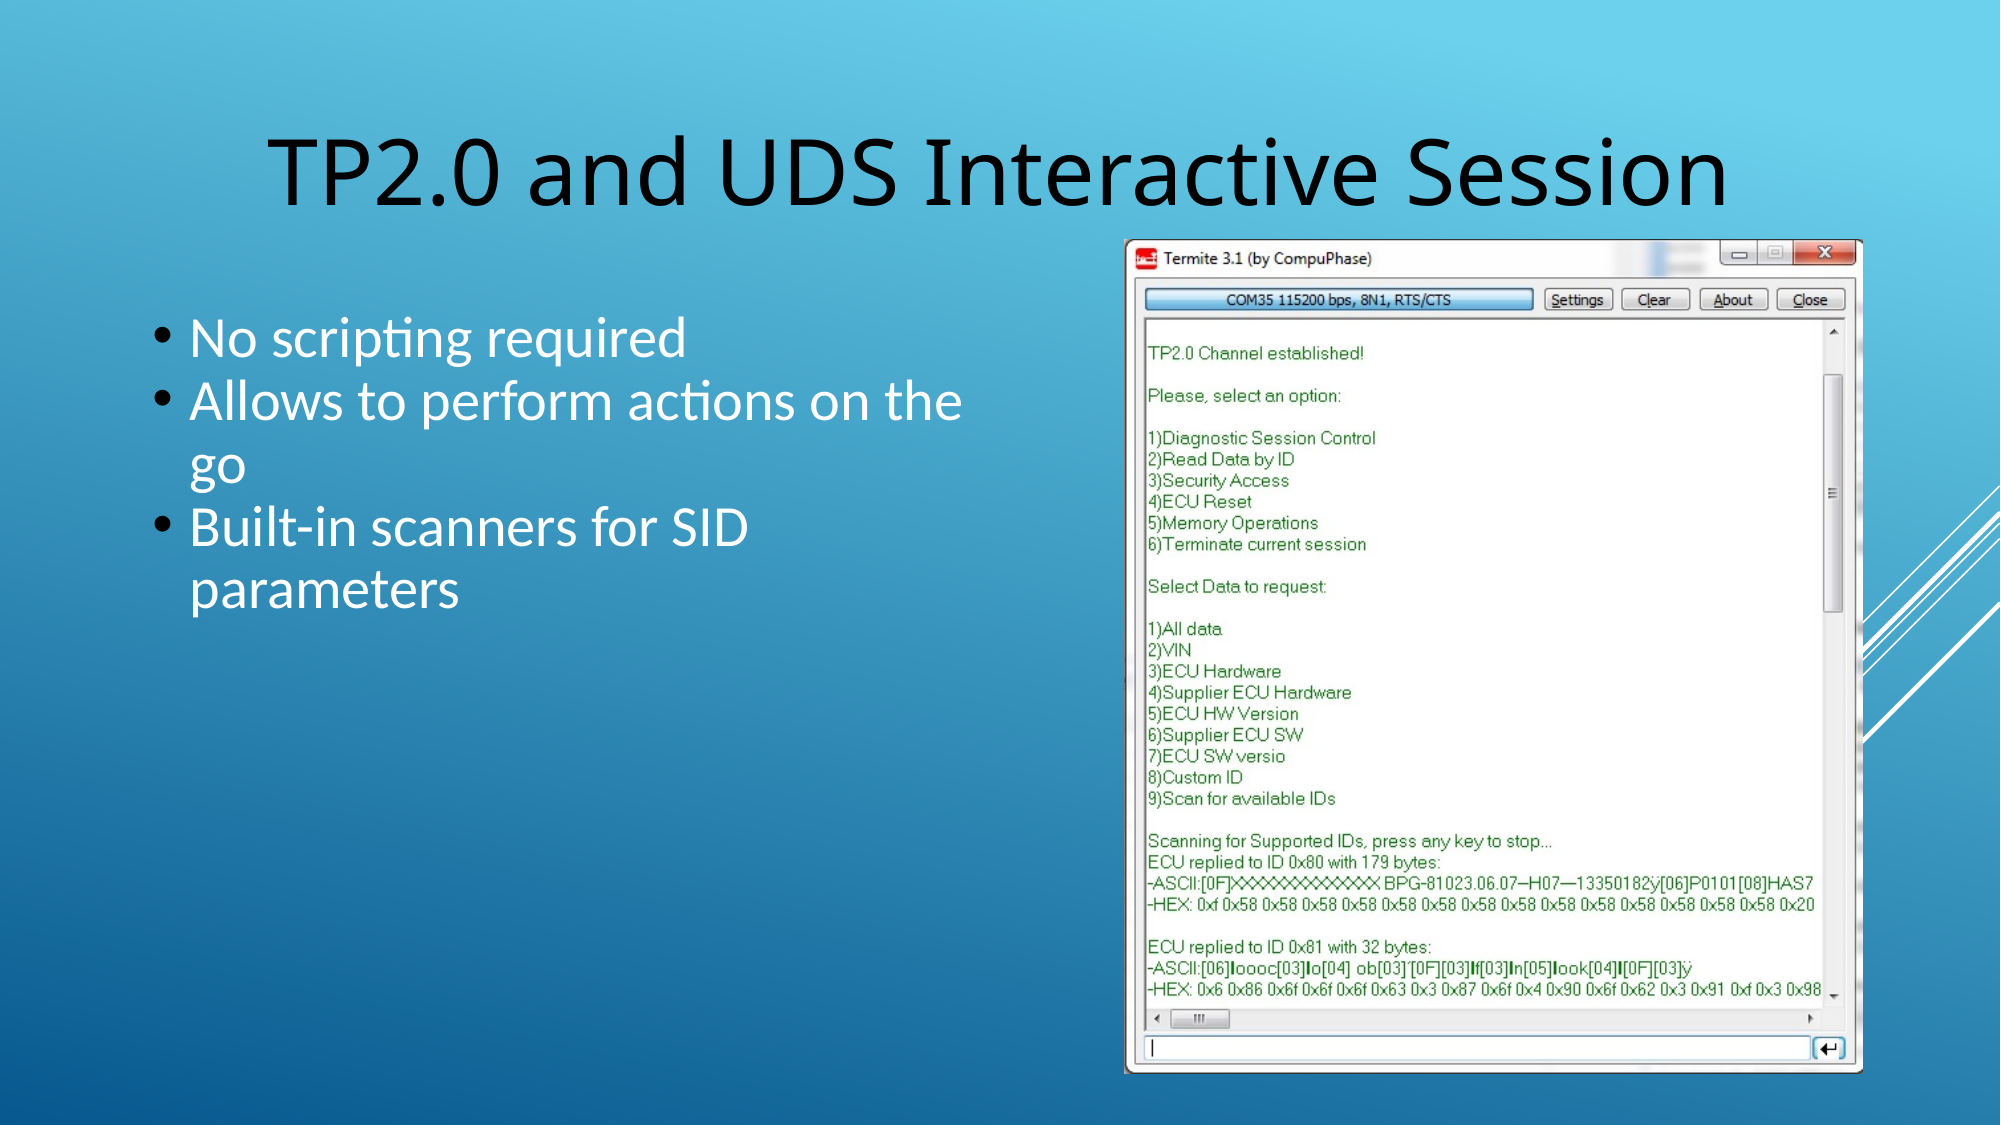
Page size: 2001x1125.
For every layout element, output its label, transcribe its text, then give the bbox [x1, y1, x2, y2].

text_box TP2.0 and UDS Interactive Session [137, 59, 1863, 278]
text_box No scripting required Allows to perform actions on the go Built-in scanners for SID parameters [137, 299, 988, 1014]
picture [1124, 238, 1863, 1074]
